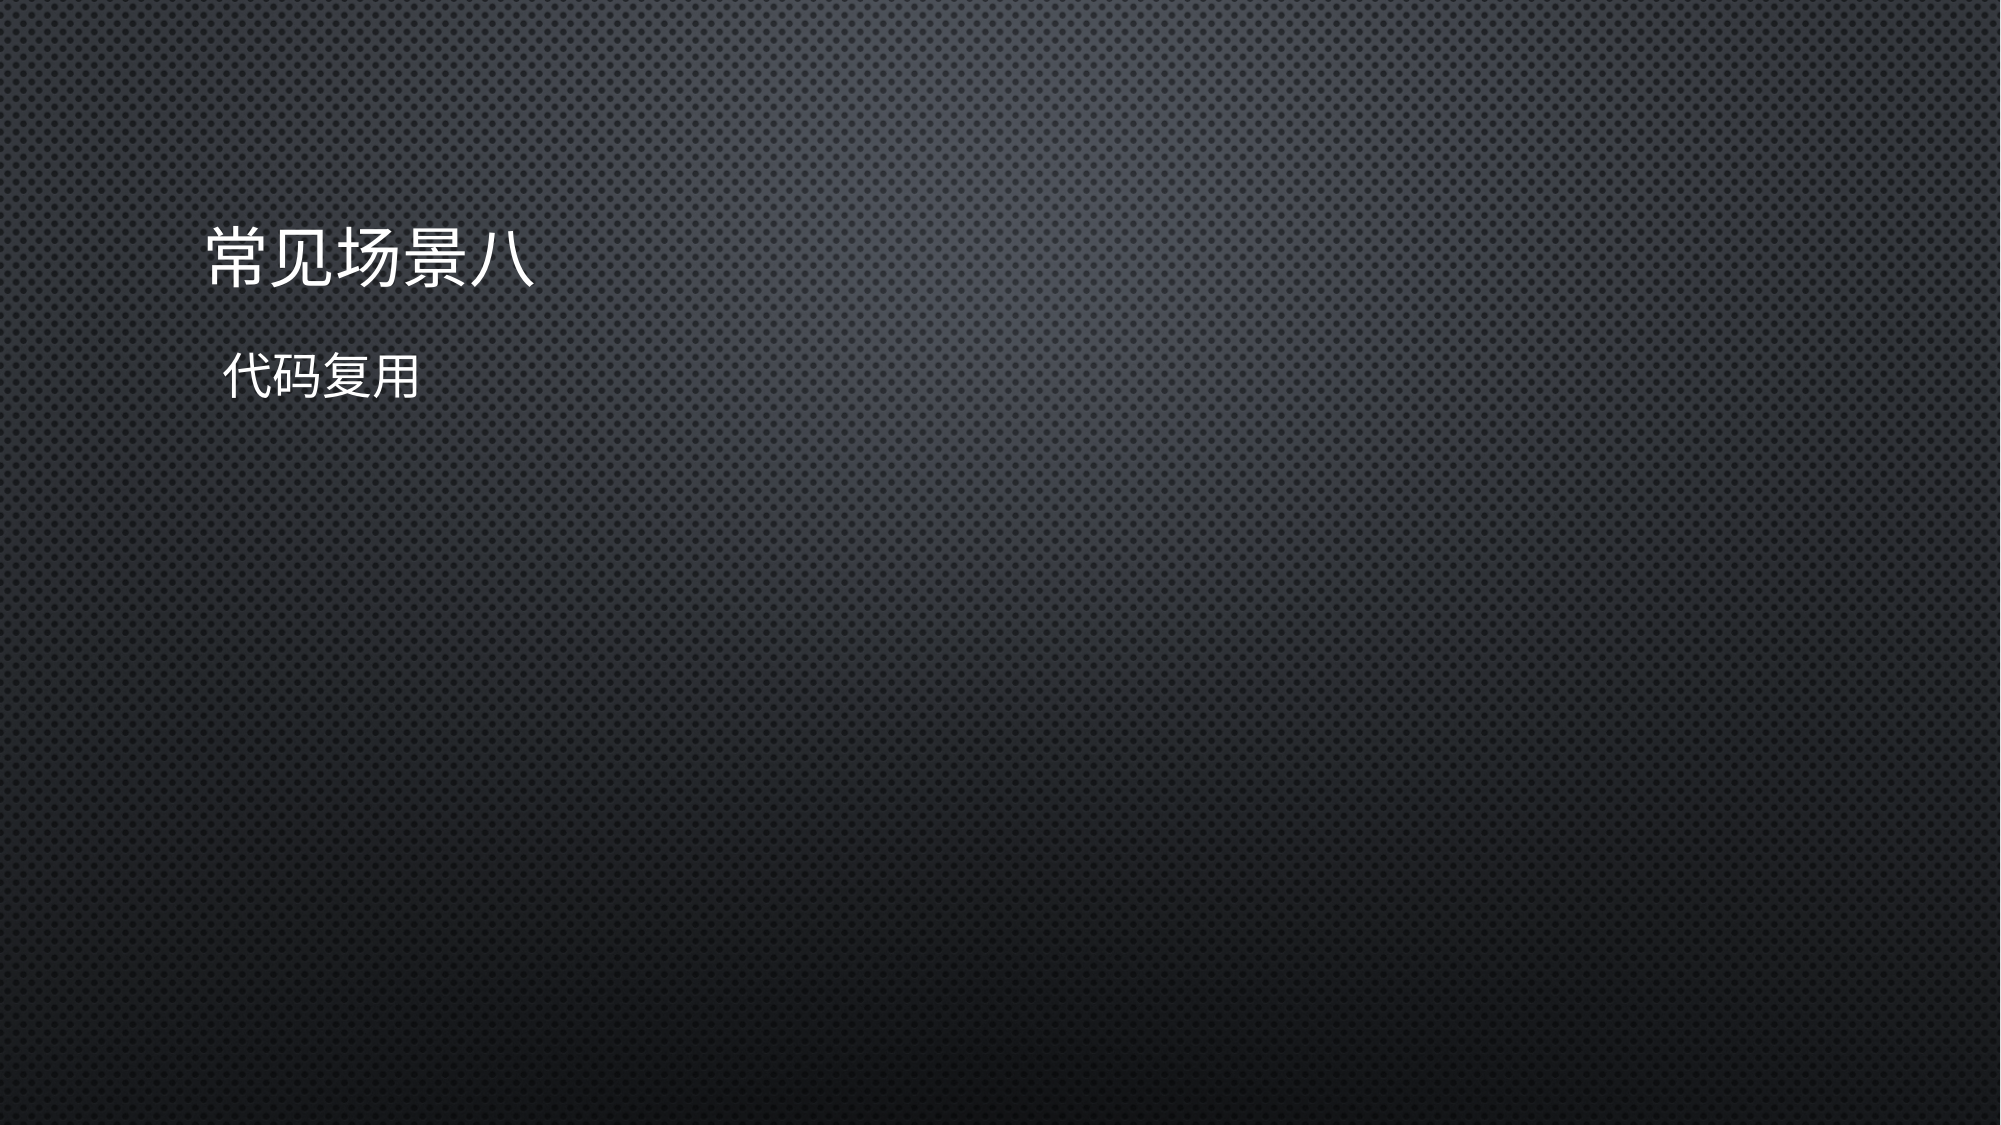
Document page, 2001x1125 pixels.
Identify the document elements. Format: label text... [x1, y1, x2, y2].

text_box 代码复用 [208, 336, 438, 412]
title 常见场景八 [187, 99, 1813, 413]
